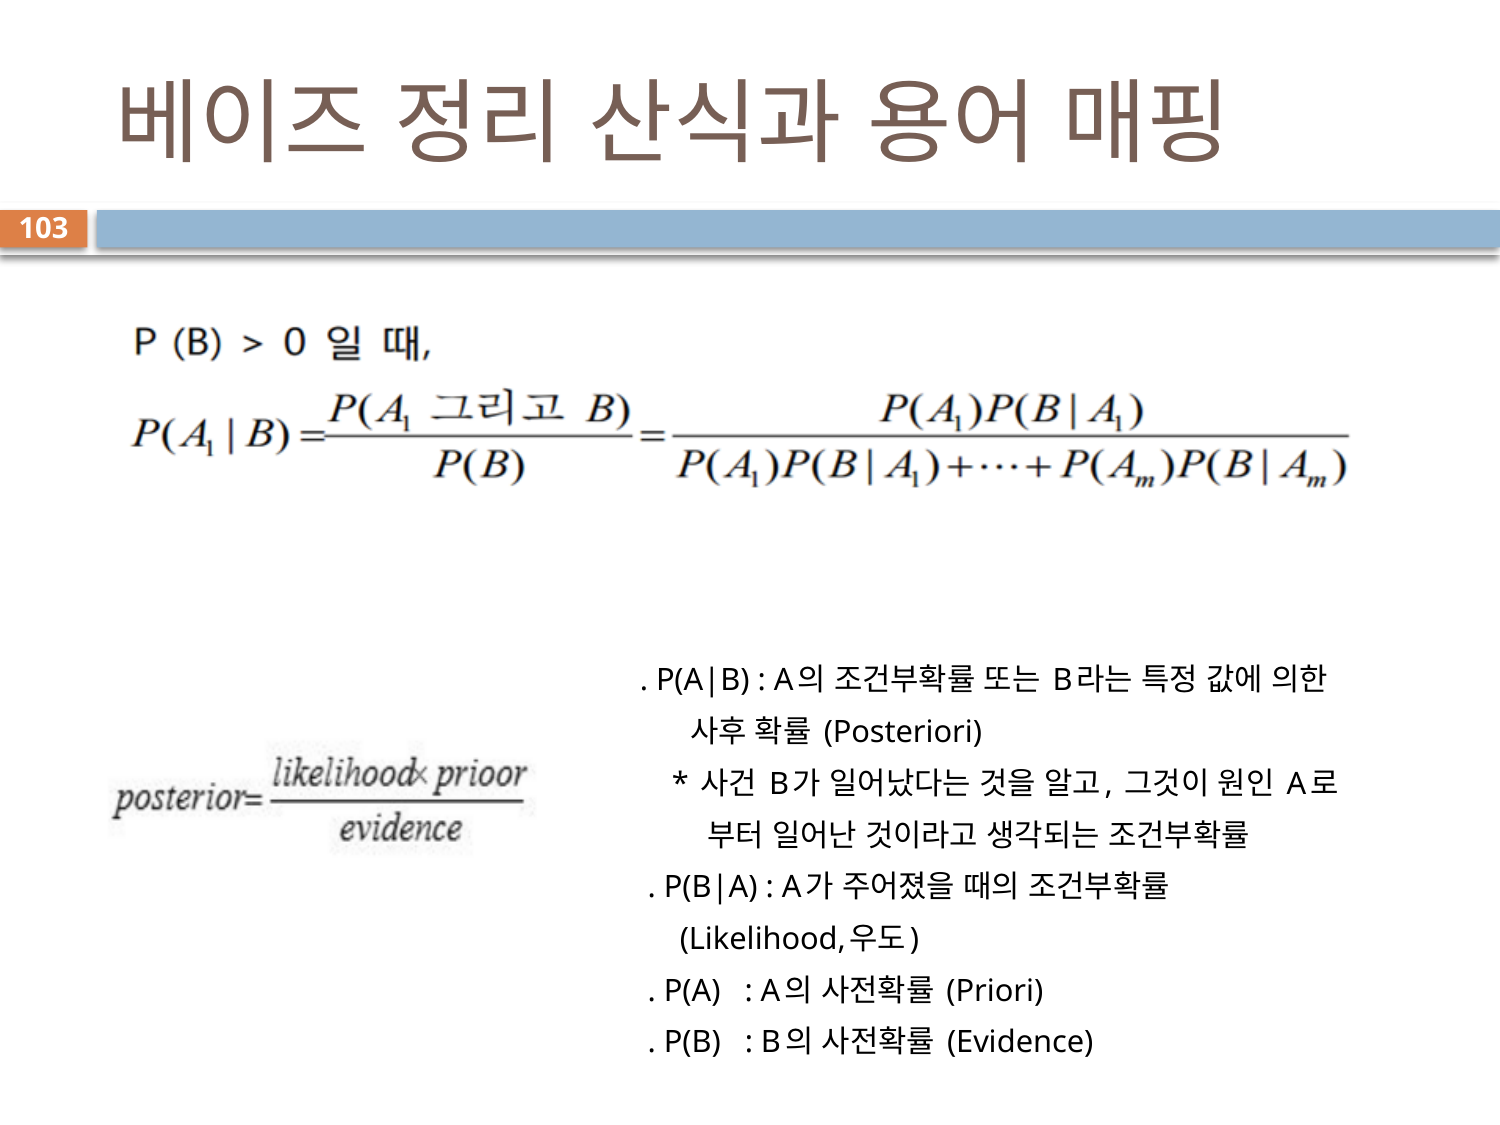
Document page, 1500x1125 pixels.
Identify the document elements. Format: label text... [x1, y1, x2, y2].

picture [96, 318, 1393, 563]
title 베이즈 정리 산식과 용어 매핑 [100, 37, 1438, 200]
slide_number 103 [0, 208, 88, 249]
picture [88, 680, 597, 882]
list . P(A|B) : A의 조건부확률 또는 B라는 특정 값에 의한 사후 확률 (Posteriori) * 사건 B가 일어났다는 것을 알고, 그것이 원인 A로 부터 일어난 것이라고 생각되는 조건부확률 . P(B|A) : A가 주어졌을 때의 조건부확률 (Likelihood,우도) . P(A) : A의 사전확률 (Priori) . P(B) : B의 사전확률 (Evidence) [561, 645, 1425, 1083]
